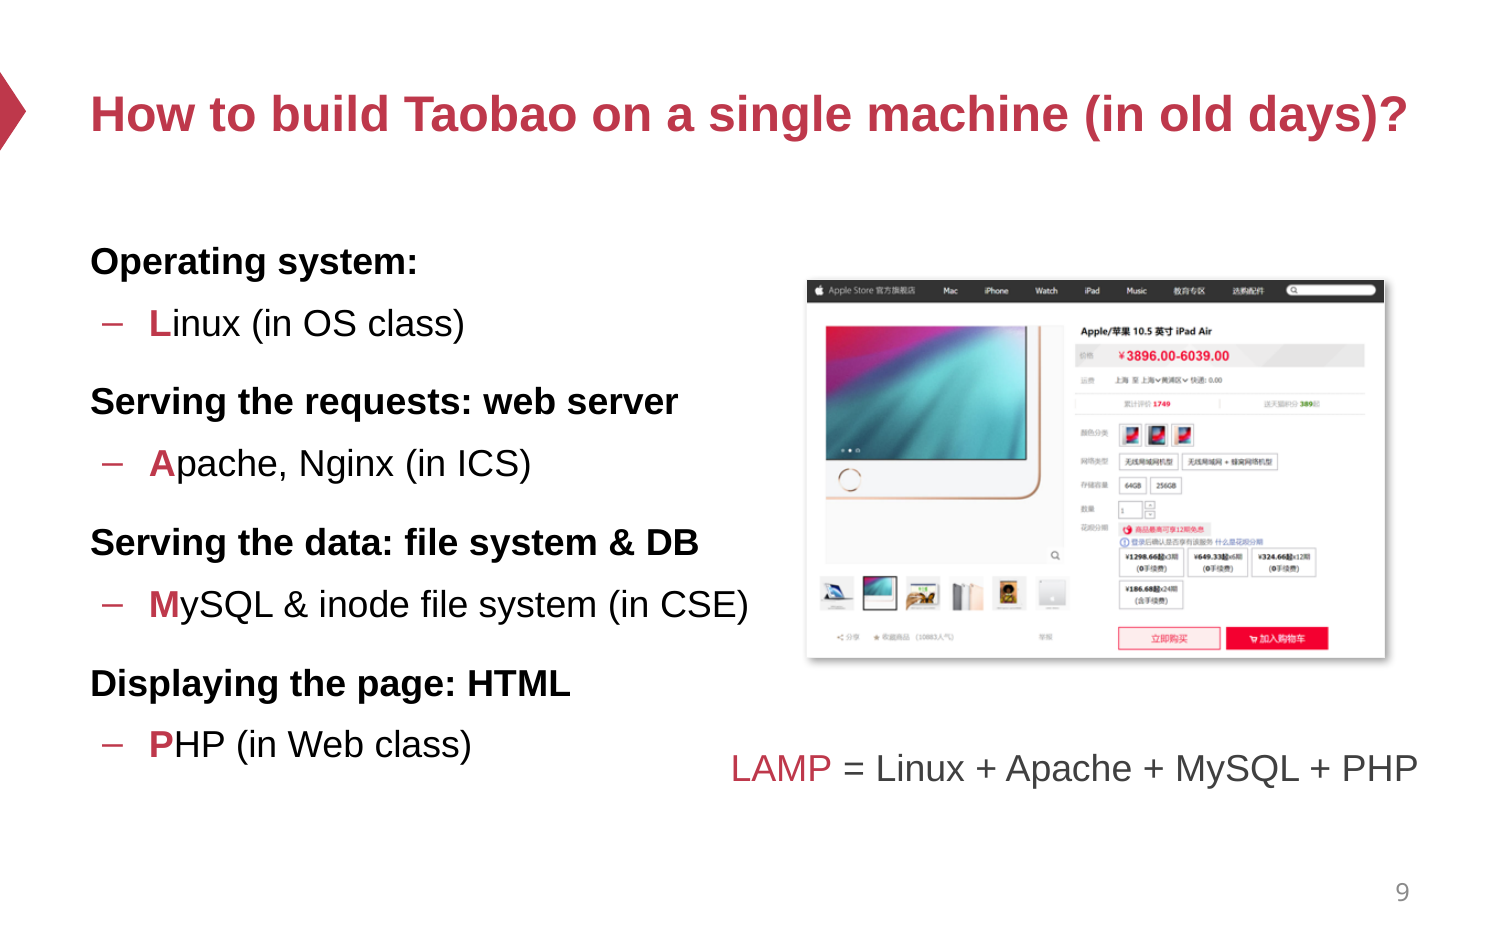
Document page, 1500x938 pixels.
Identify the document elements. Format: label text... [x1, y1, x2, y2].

text_box LAMP = Linux + Apache + MySQL + PHP [688, 736, 1462, 796]
list Operating system: Linux (in OS class) Serving the requests: web server Apache, Nginx (in ICS) Serving the data: file system & DB MySQL & inode file system (in CSE) Displaying the page: HTML PHP (in Web class) [75, 220, 1425, 869]
title How to build Taobao on a single machine (in old days)? [75, 37, 1425, 186]
picture [806, 279, 1385, 658]
slide_number 9 [1074, 868, 1425, 919]
